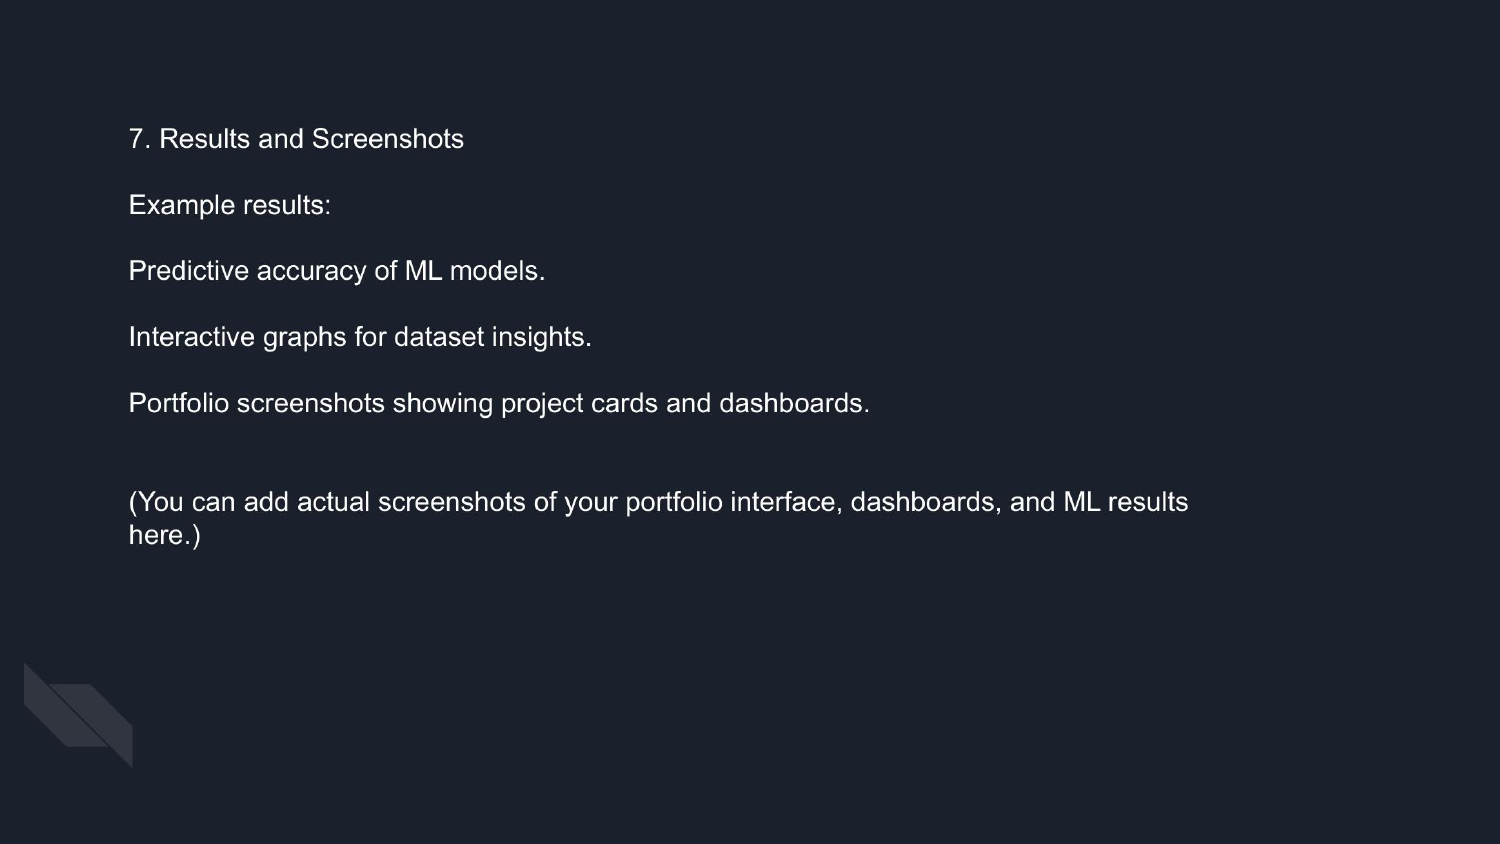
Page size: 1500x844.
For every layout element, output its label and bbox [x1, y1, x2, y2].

picture [24, 24, 1437, 819]
